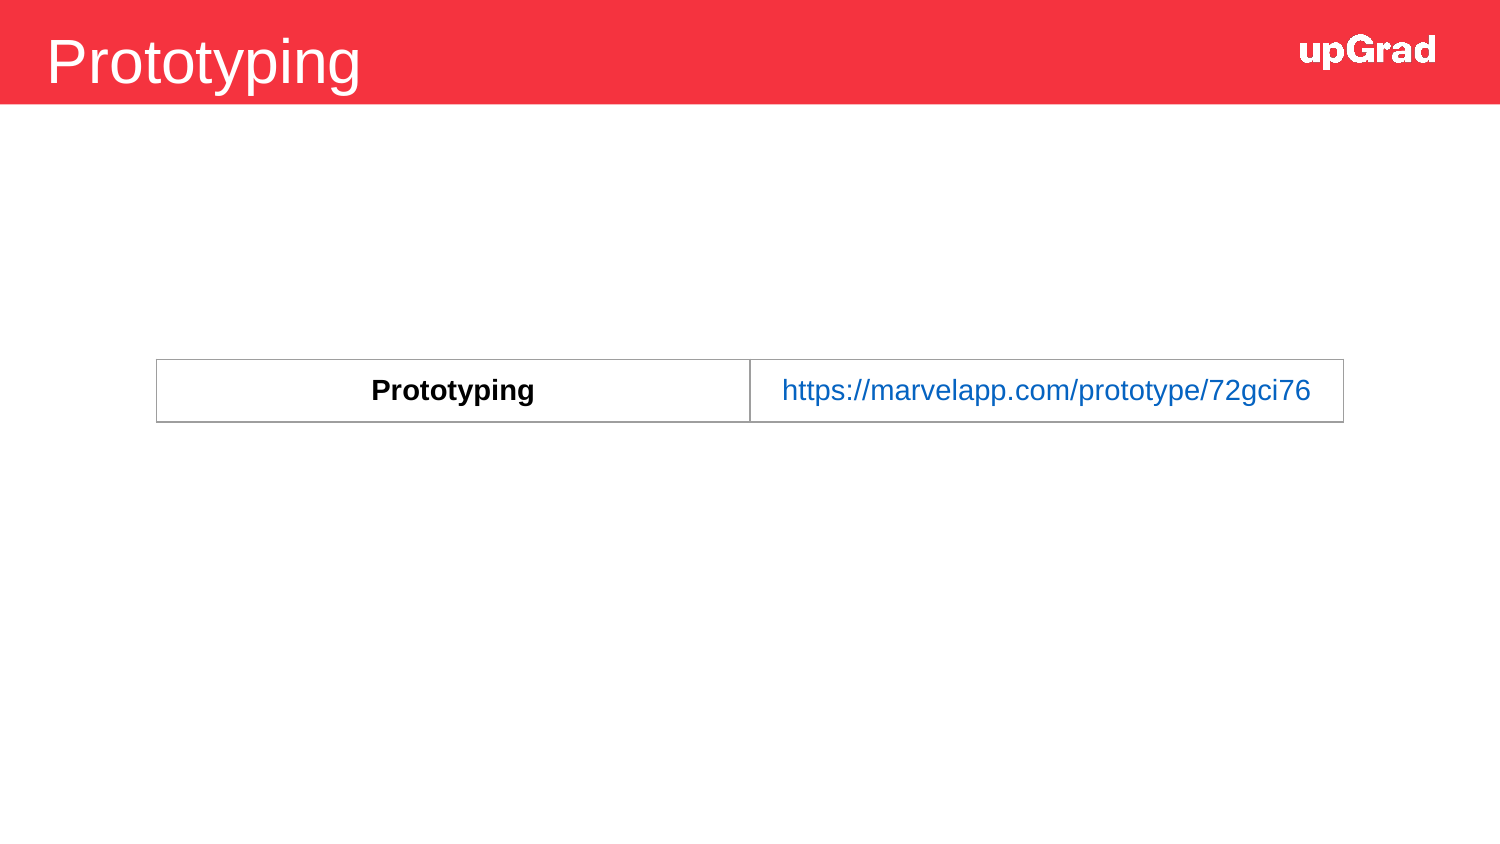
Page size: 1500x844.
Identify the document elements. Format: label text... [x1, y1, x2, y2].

table_header https://marvelapp.com/prototype/72gci76 [751, 360, 1343, 421]
table_header Prototyping [157, 360, 749, 421]
picture [1300, 34, 1435, 70]
text_box Prototyping [31, 21, 1164, 88]
